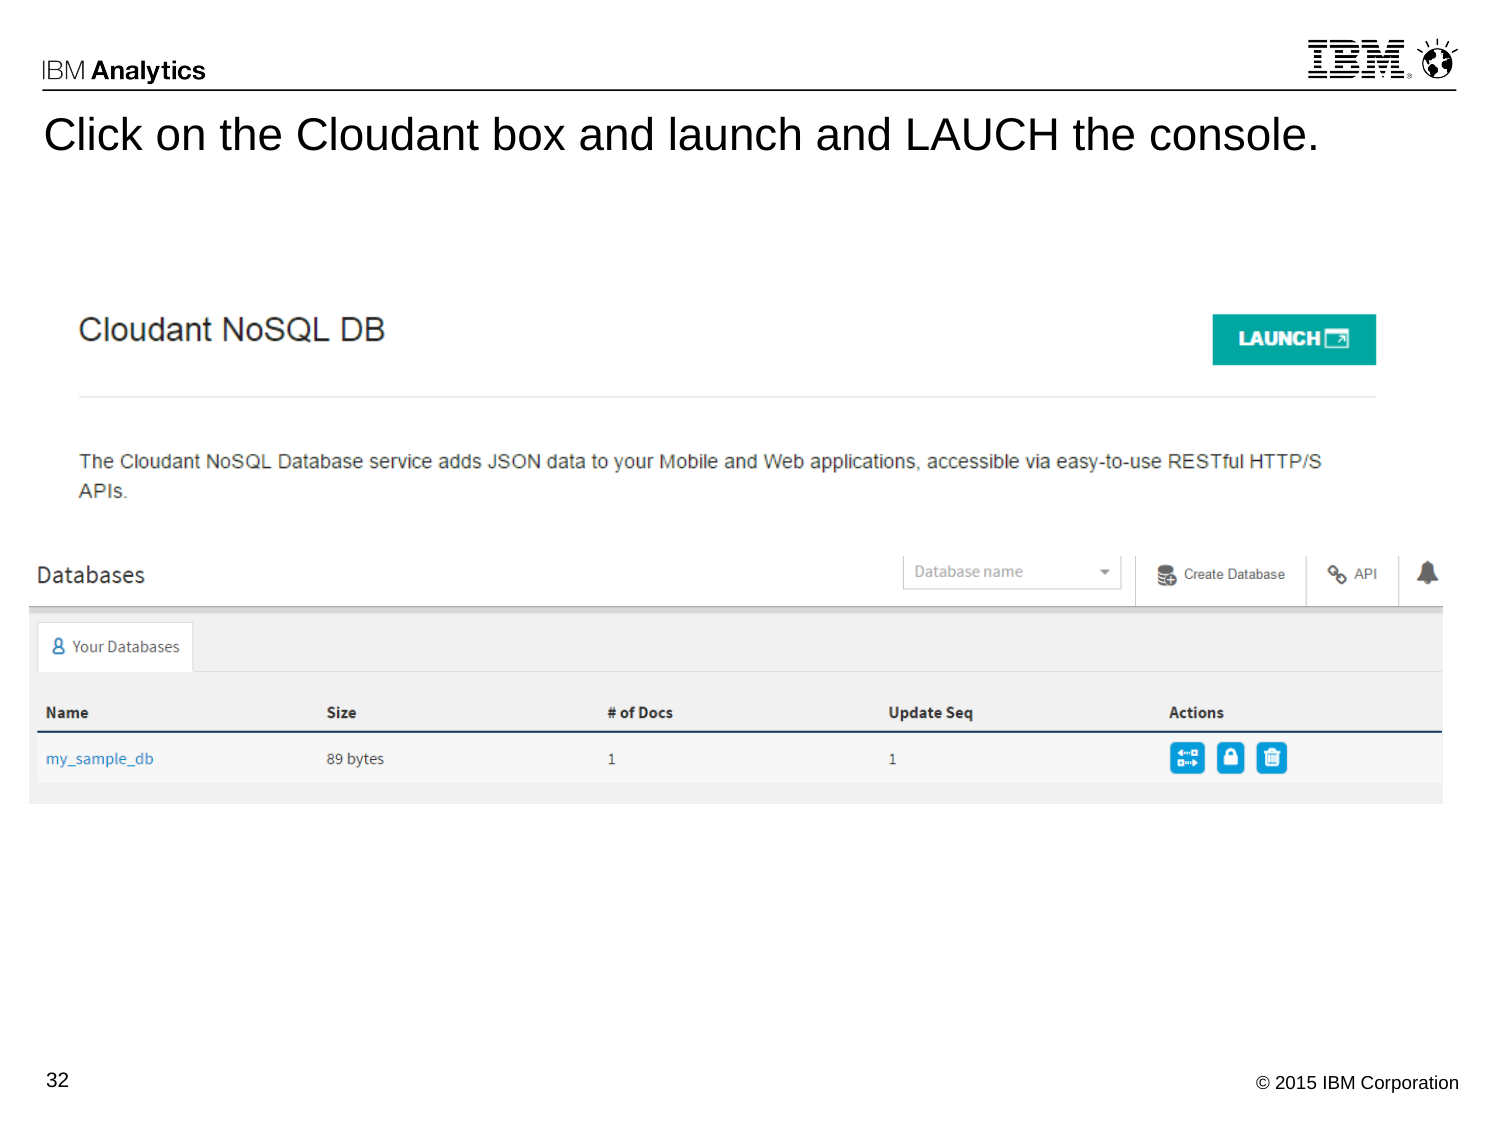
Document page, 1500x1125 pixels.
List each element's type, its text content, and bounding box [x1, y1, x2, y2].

picture [1294, 24, 1469, 91]
title Click on the Cloudant box and launch and LAUCH the console. [43, 97, 1446, 263]
picture [24, 42, 224, 99]
picture [29, 556, 1443, 804]
picture [60, 289, 1420, 526]
